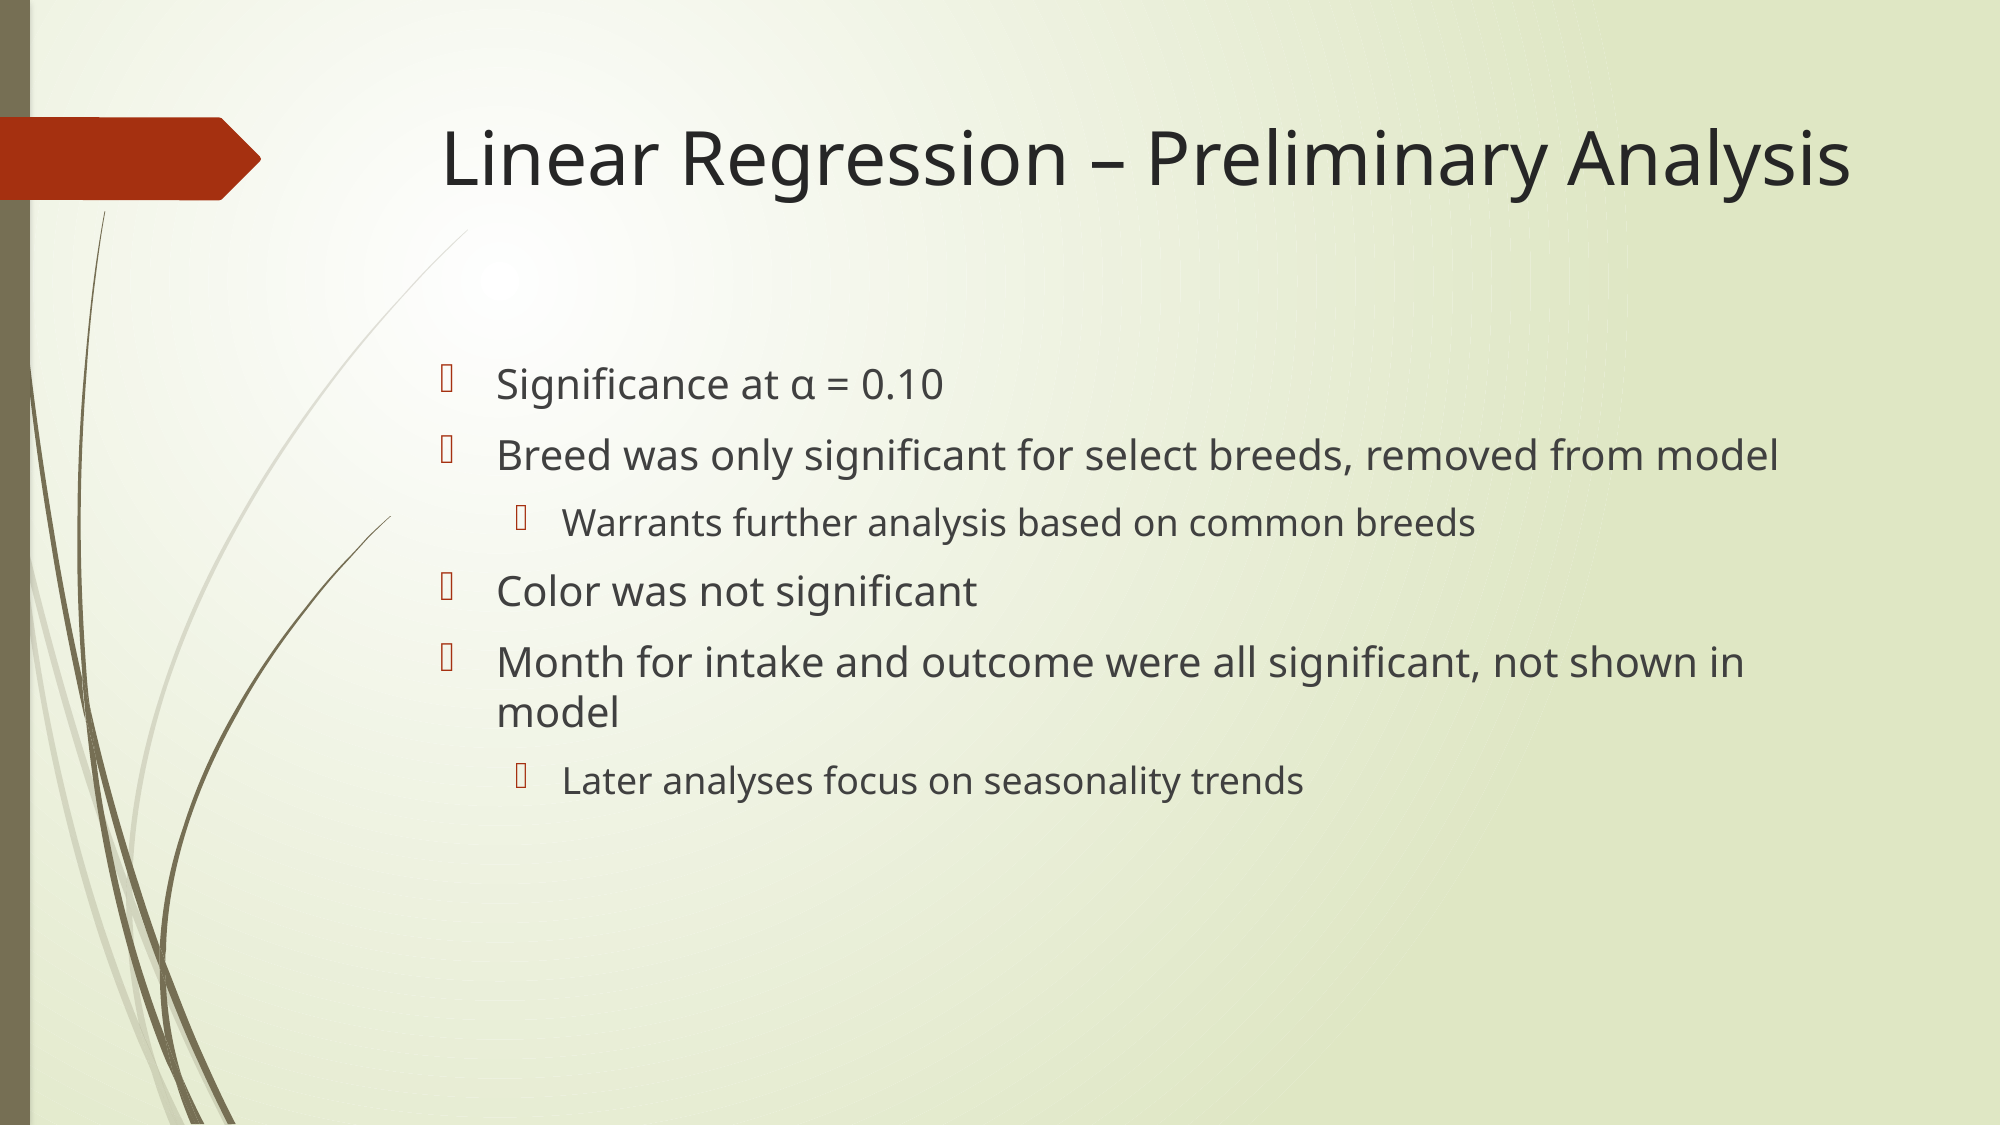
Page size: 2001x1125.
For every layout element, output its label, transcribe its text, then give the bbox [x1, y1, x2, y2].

list Significance at α = 0.10 Breed was only significant for select breeds, removed from model Warrants further analysis based on common breeds Color was not significant Month for intake and outcome were all significant, not shown in model Later analyses focus on seasonality trends [424, 350, 1888, 970]
title Linear Regression – Preliminary Analysis [425, 102, 1888, 313]
